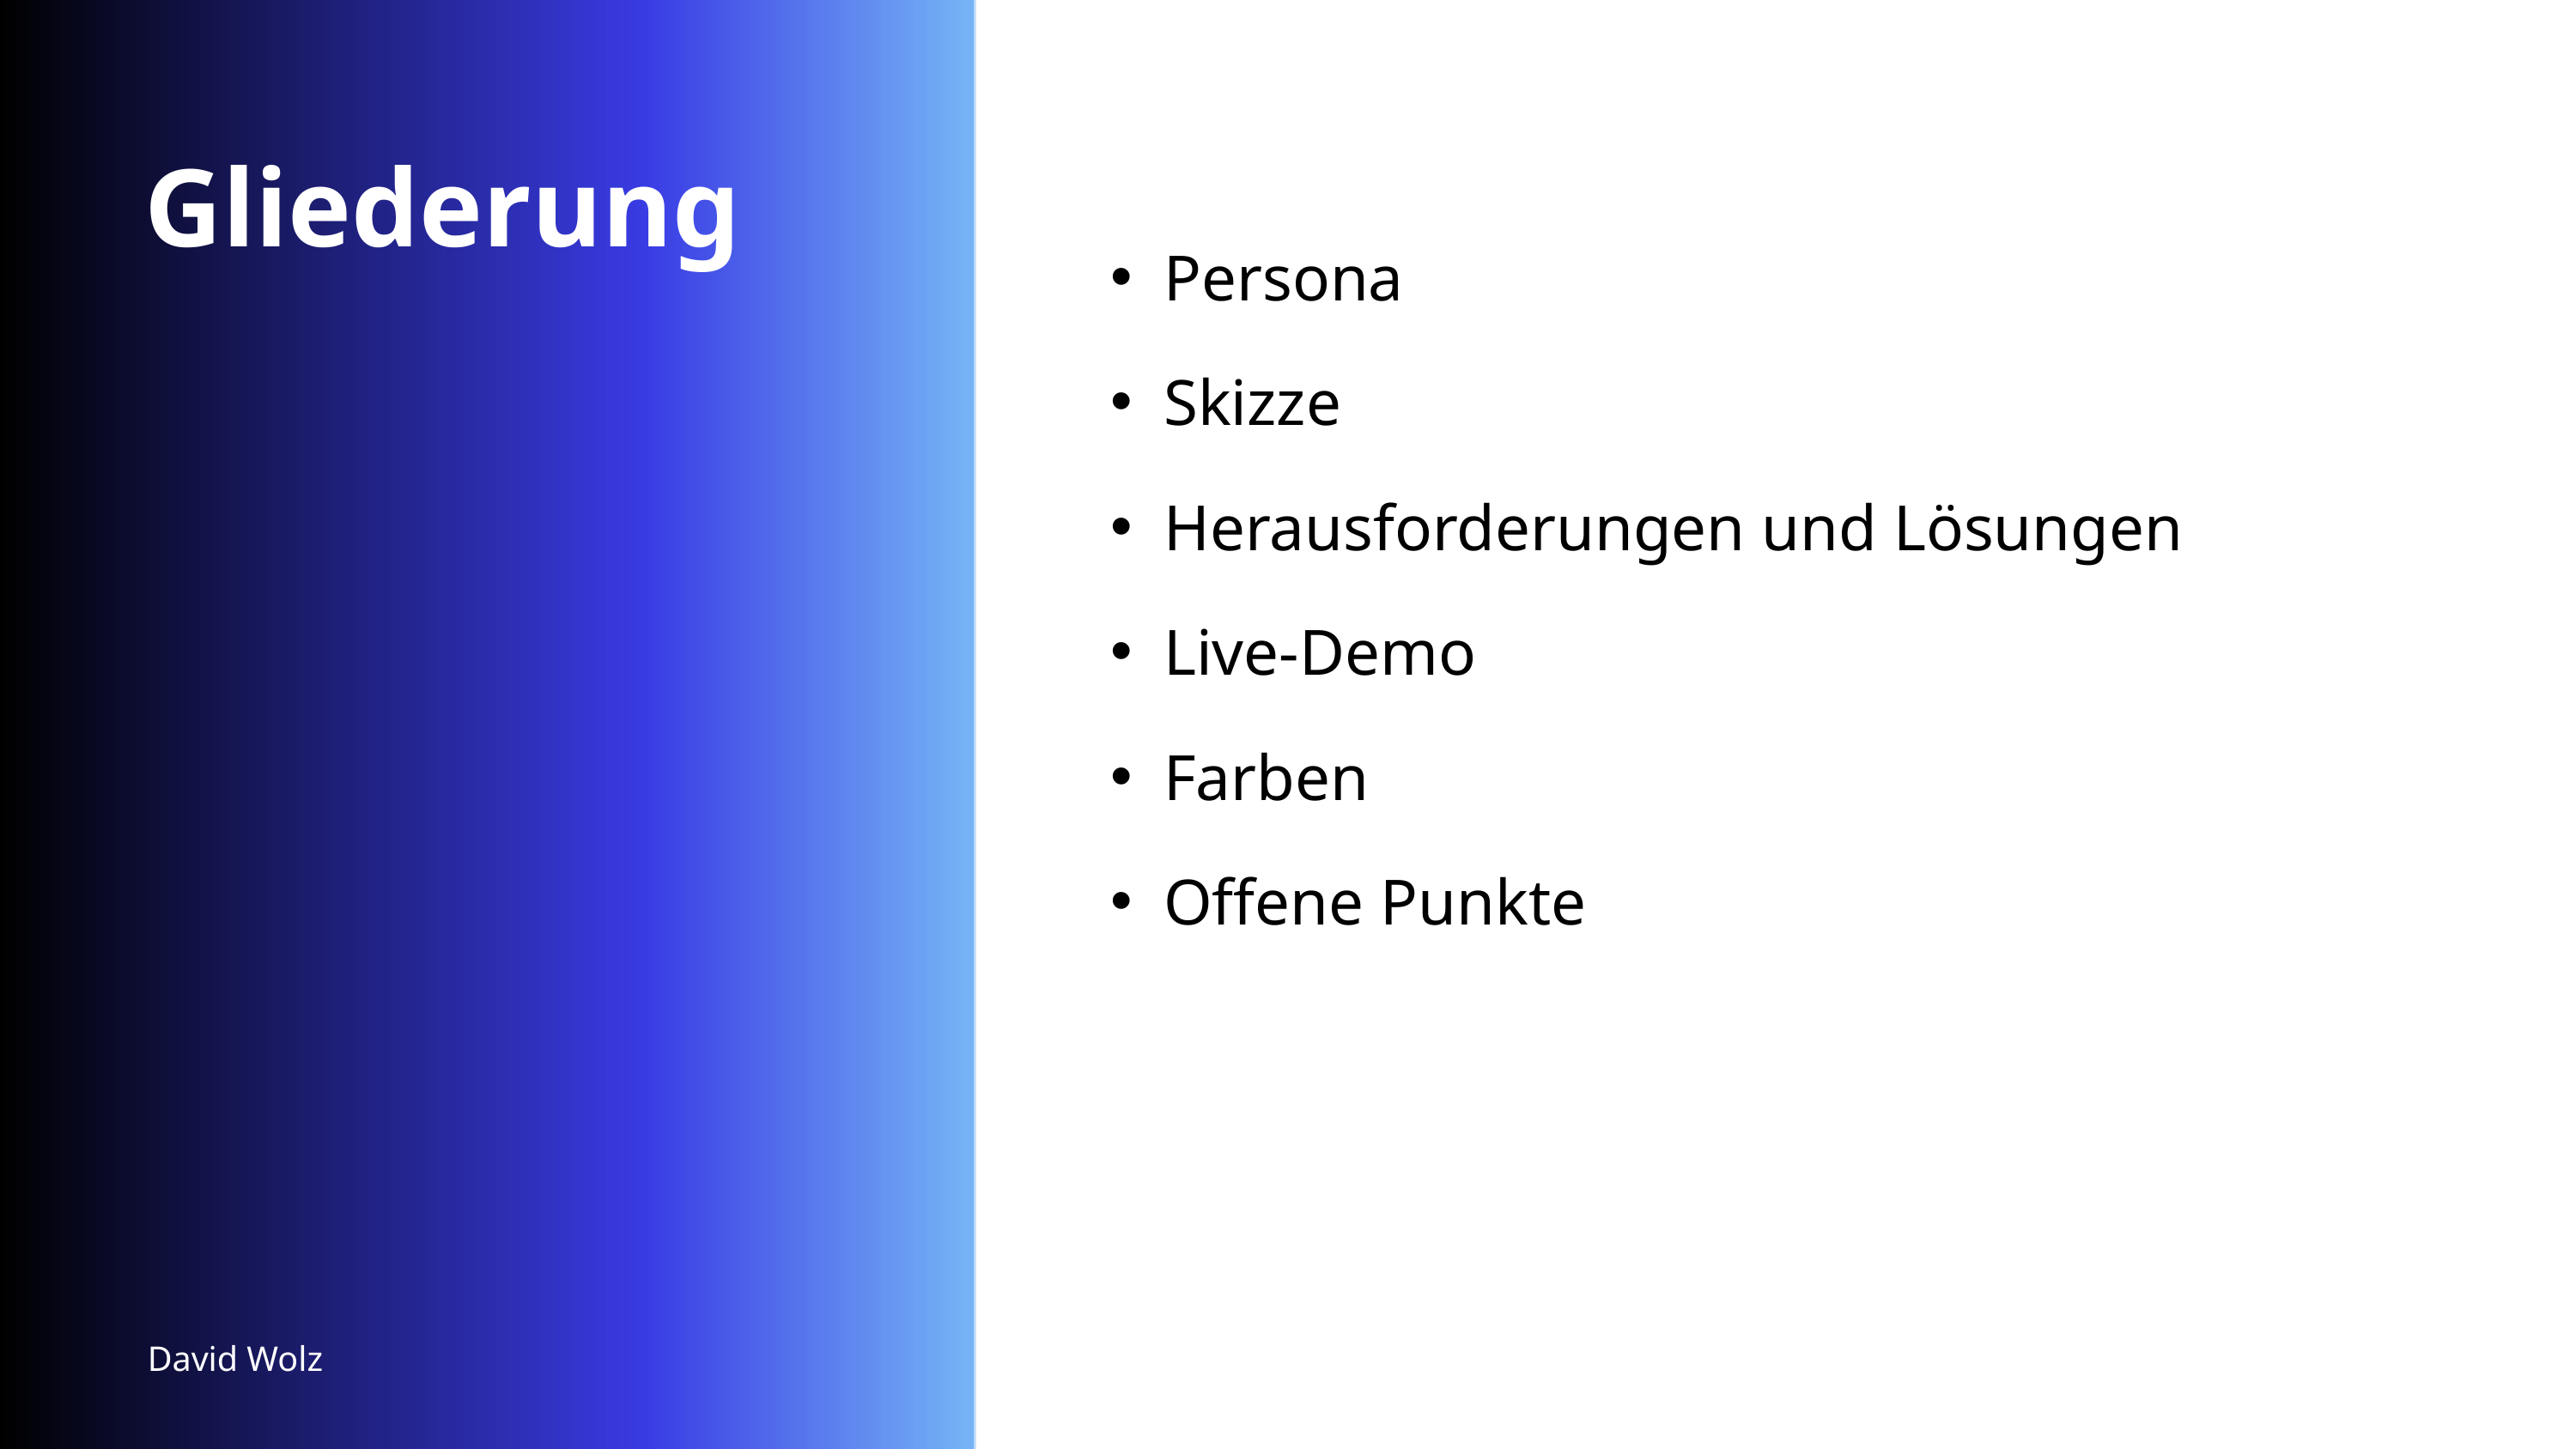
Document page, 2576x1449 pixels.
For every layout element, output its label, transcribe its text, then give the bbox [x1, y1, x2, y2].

text_box Persona Skizze Herausforderungen und Lösungen Live-Demo Farben Offene Punkte [1057, 188, 2298, 937]
text_box David Wolz [144, 1331, 326, 1379]
text_box Gliederung [144, 154, 858, 269]
text_box [0, 0, 976, 1449]
